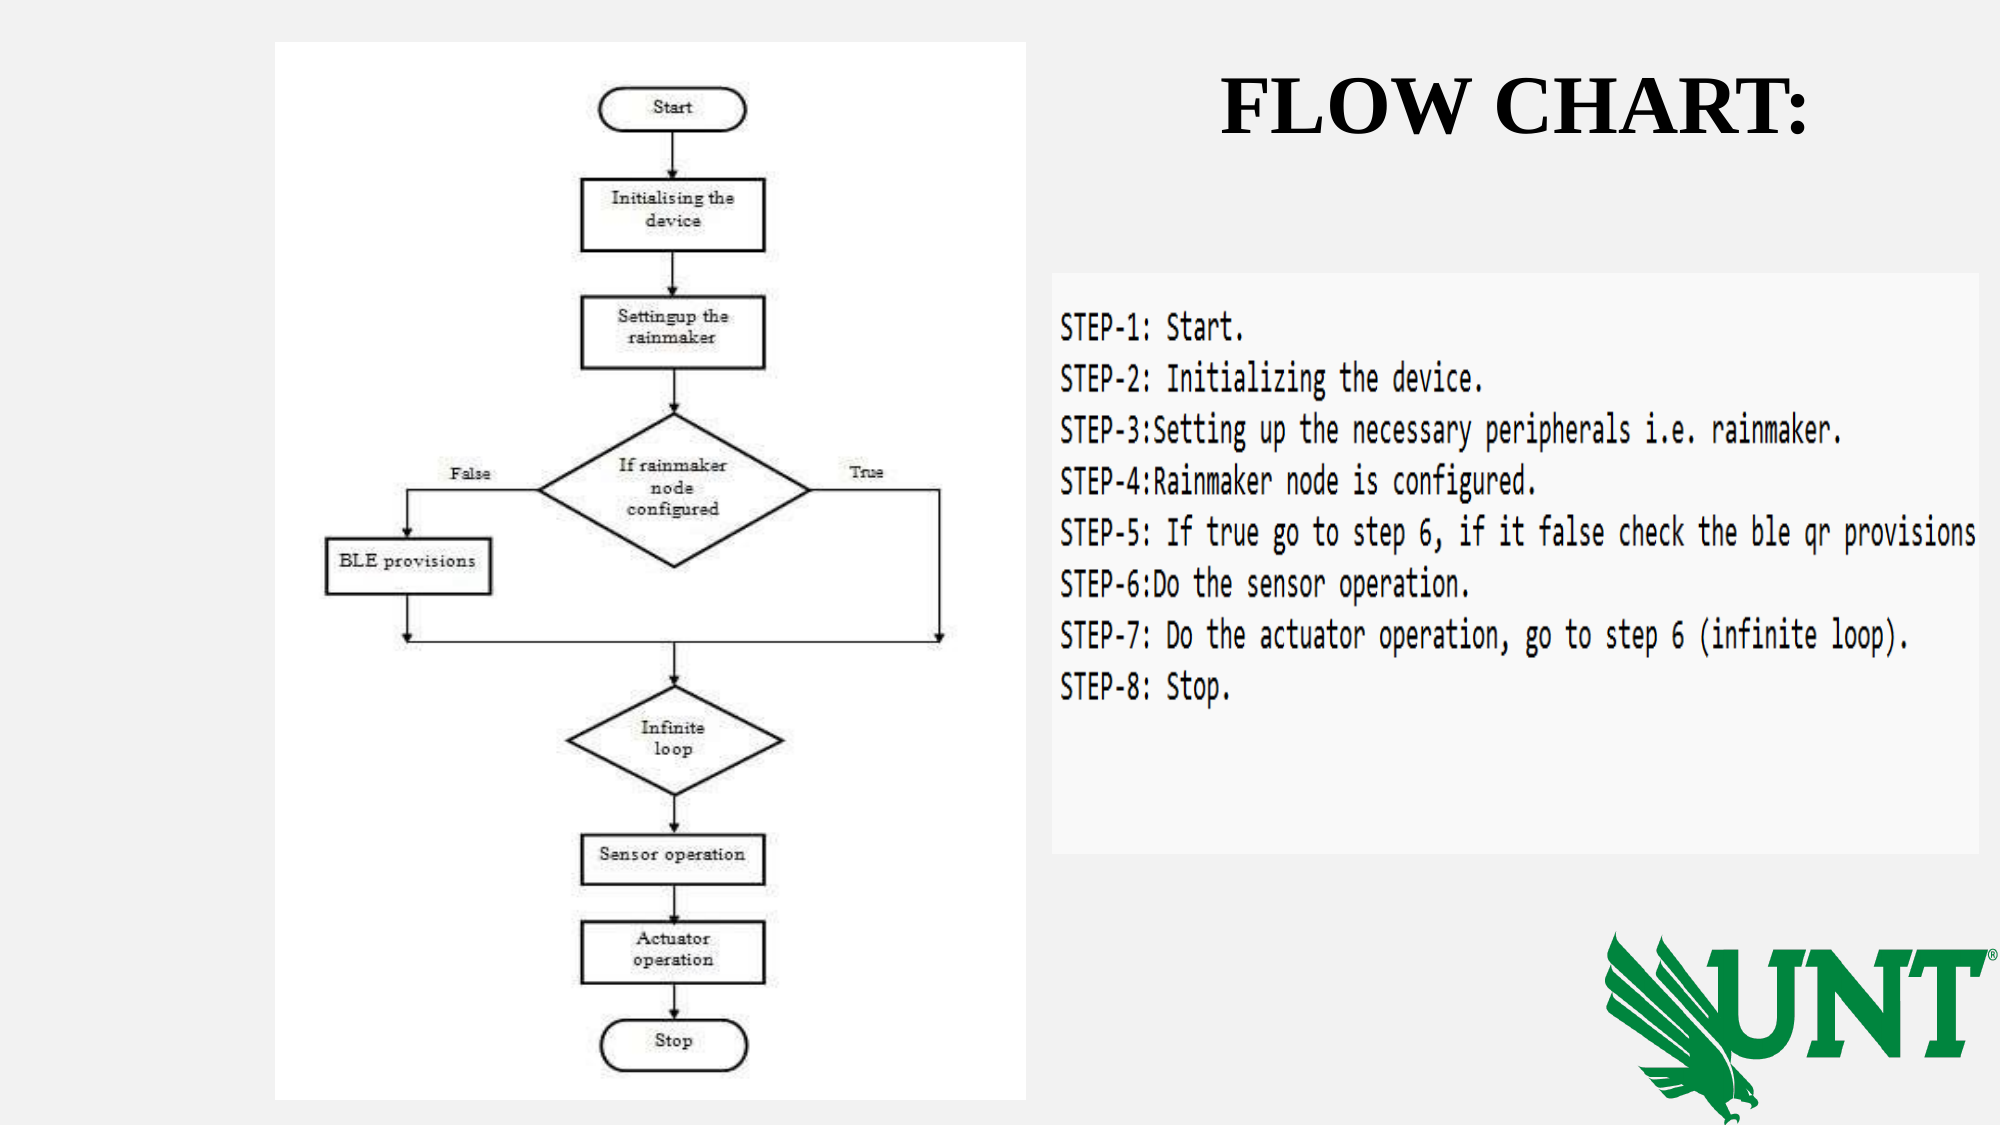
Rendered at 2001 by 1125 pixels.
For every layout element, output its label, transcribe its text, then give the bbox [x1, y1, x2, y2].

picture [275, 42, 1026, 1100]
text_box FLOW CHART: [1205, 43, 1909, 158]
picture [1605, 930, 2000, 1125]
picture [1052, 273, 1979, 854]
